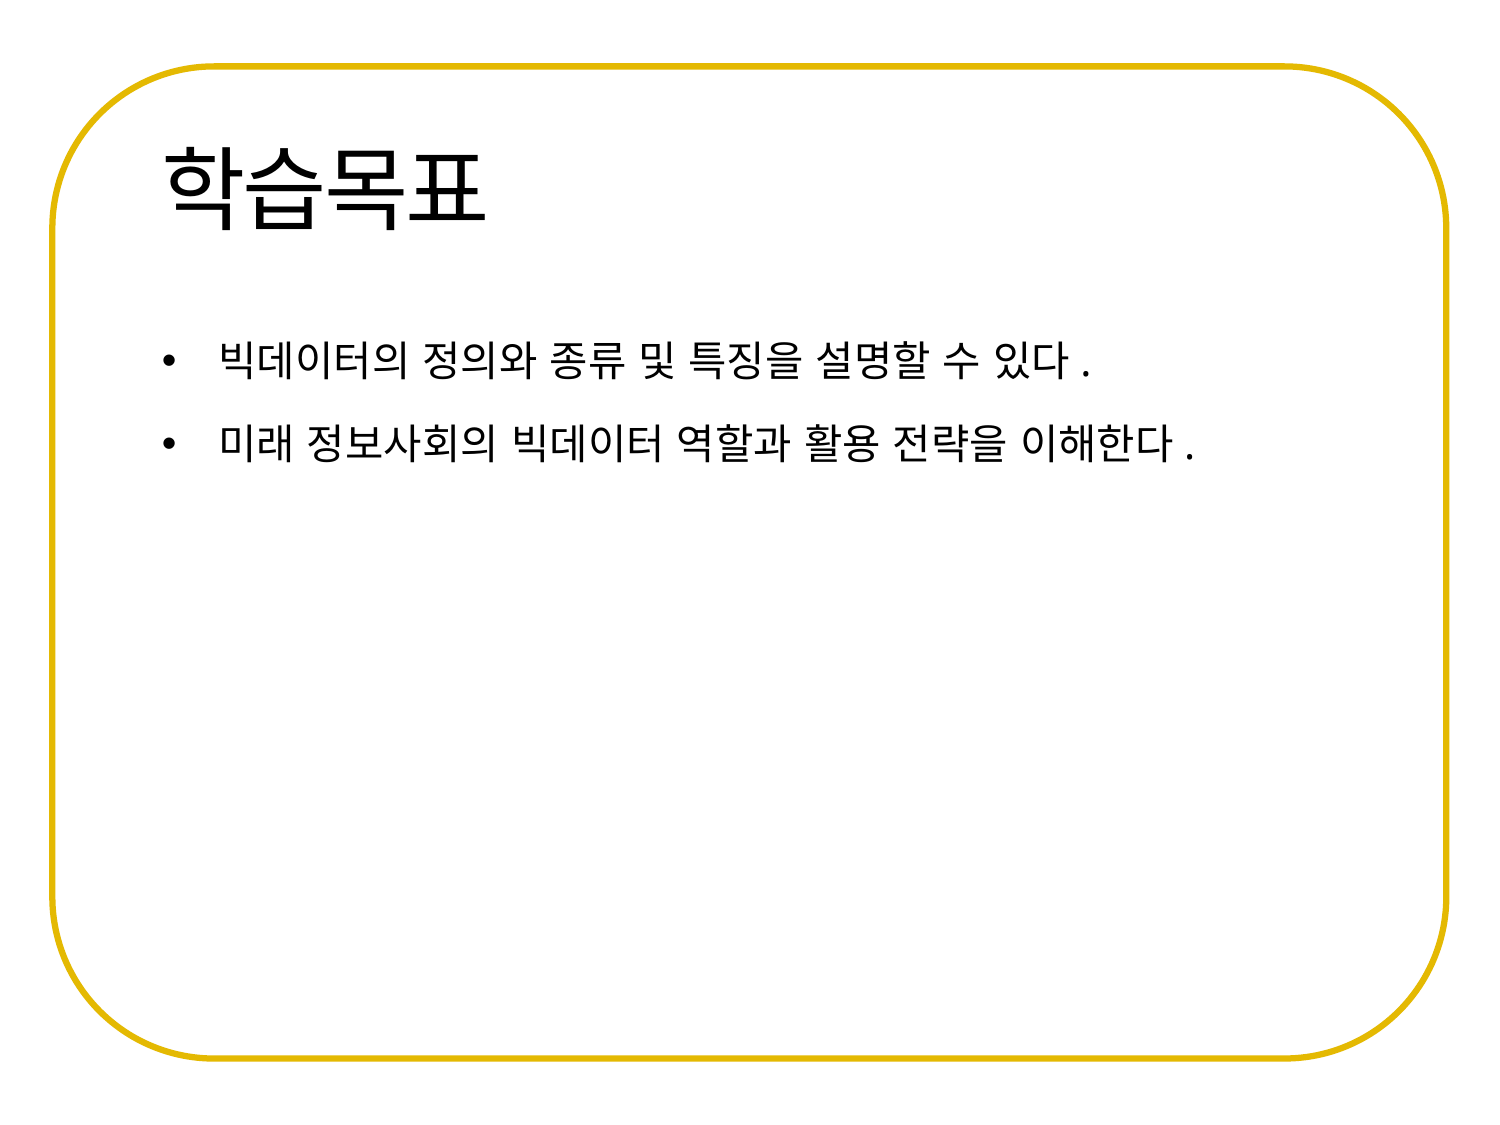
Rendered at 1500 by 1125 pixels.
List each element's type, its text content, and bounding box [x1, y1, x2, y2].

list 빅데이터의 정의와 종류 및 특징을 설명할 수 있다. 미래 정보사회의 빅데이터 역할과 활용 전략을 이해한다. [146, 302, 1400, 977]
